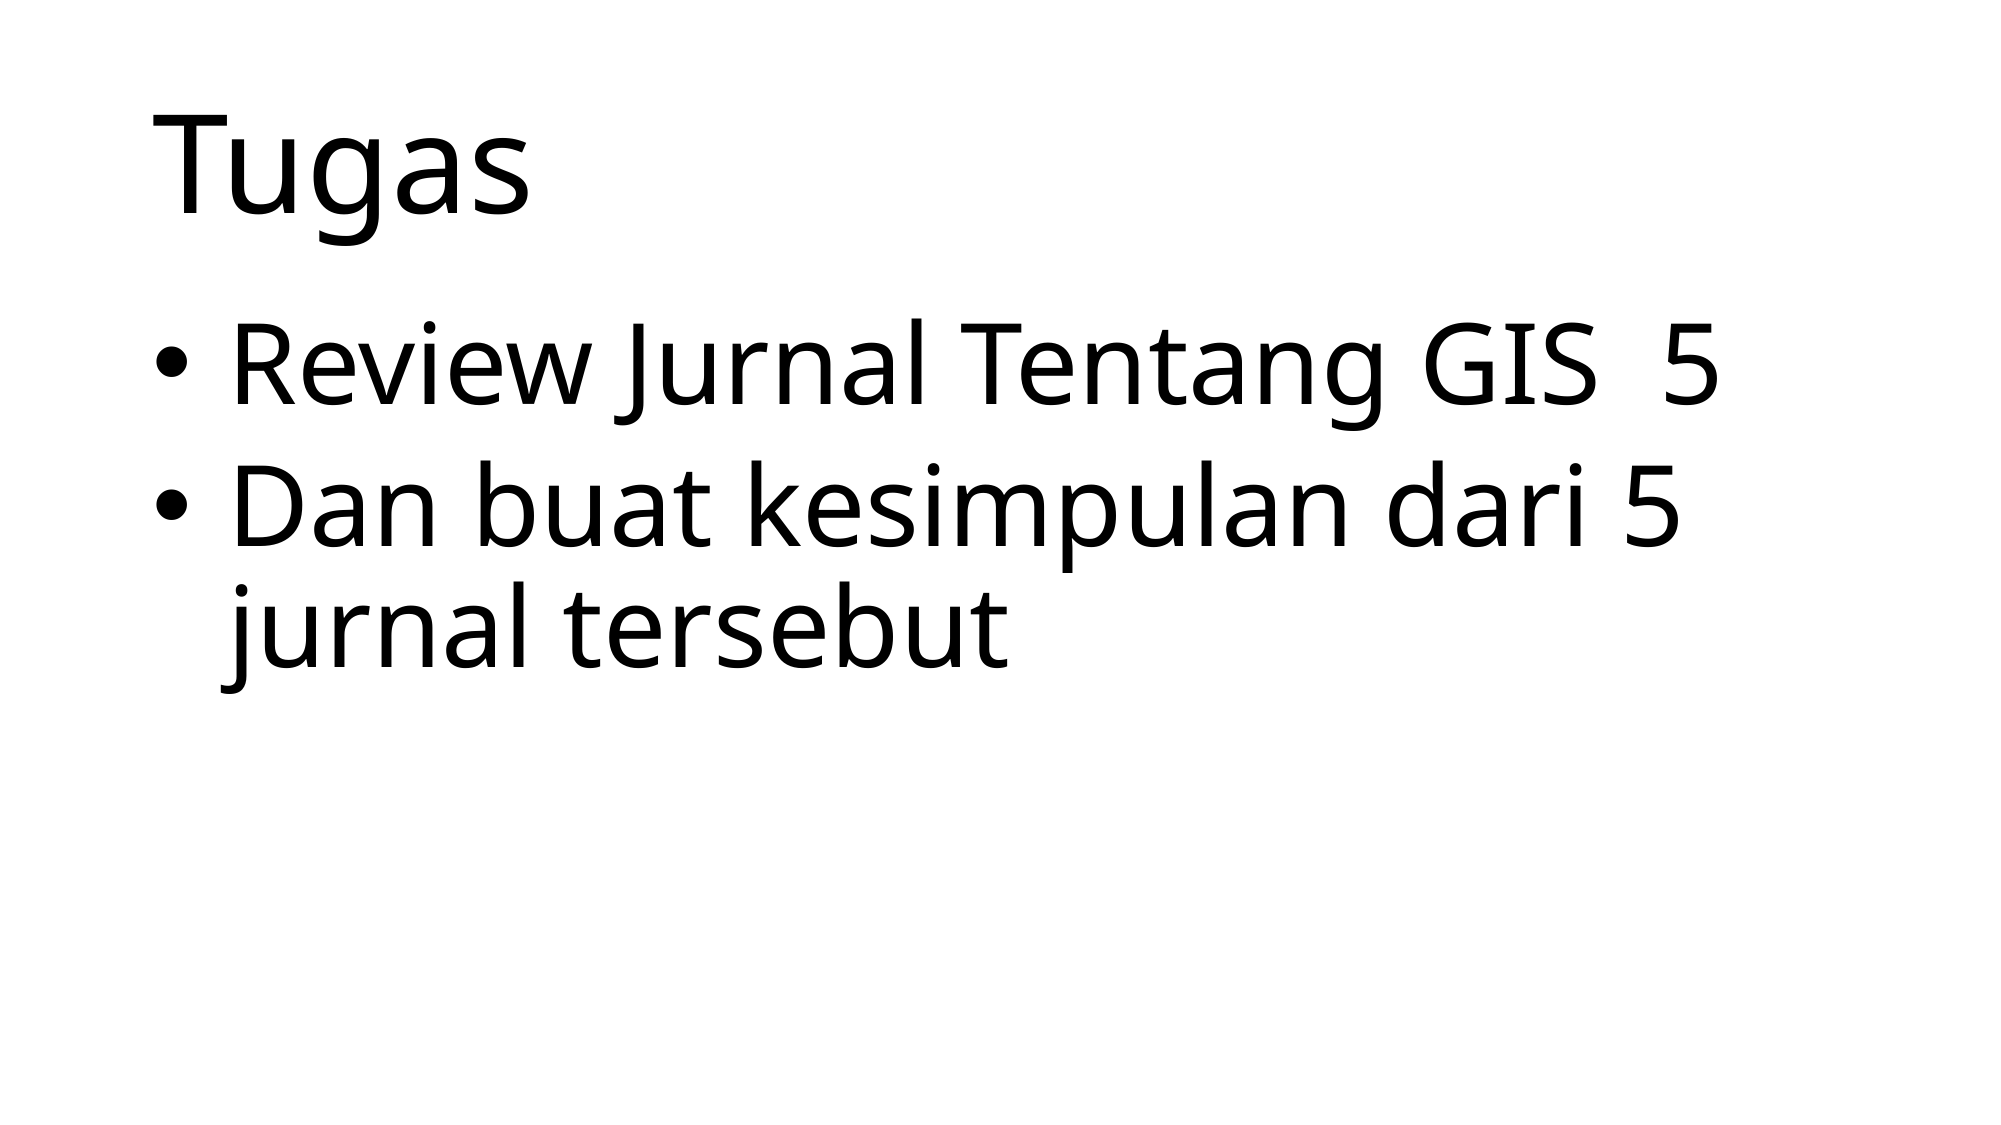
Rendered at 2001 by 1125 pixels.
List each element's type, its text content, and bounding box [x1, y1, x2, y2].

title Tugas [137, 59, 1863, 278]
list Review Jurnal Tentang GIS 5 Dan buat kesimpulan dari 5 jurnal tersebut [137, 299, 1863, 1014]
